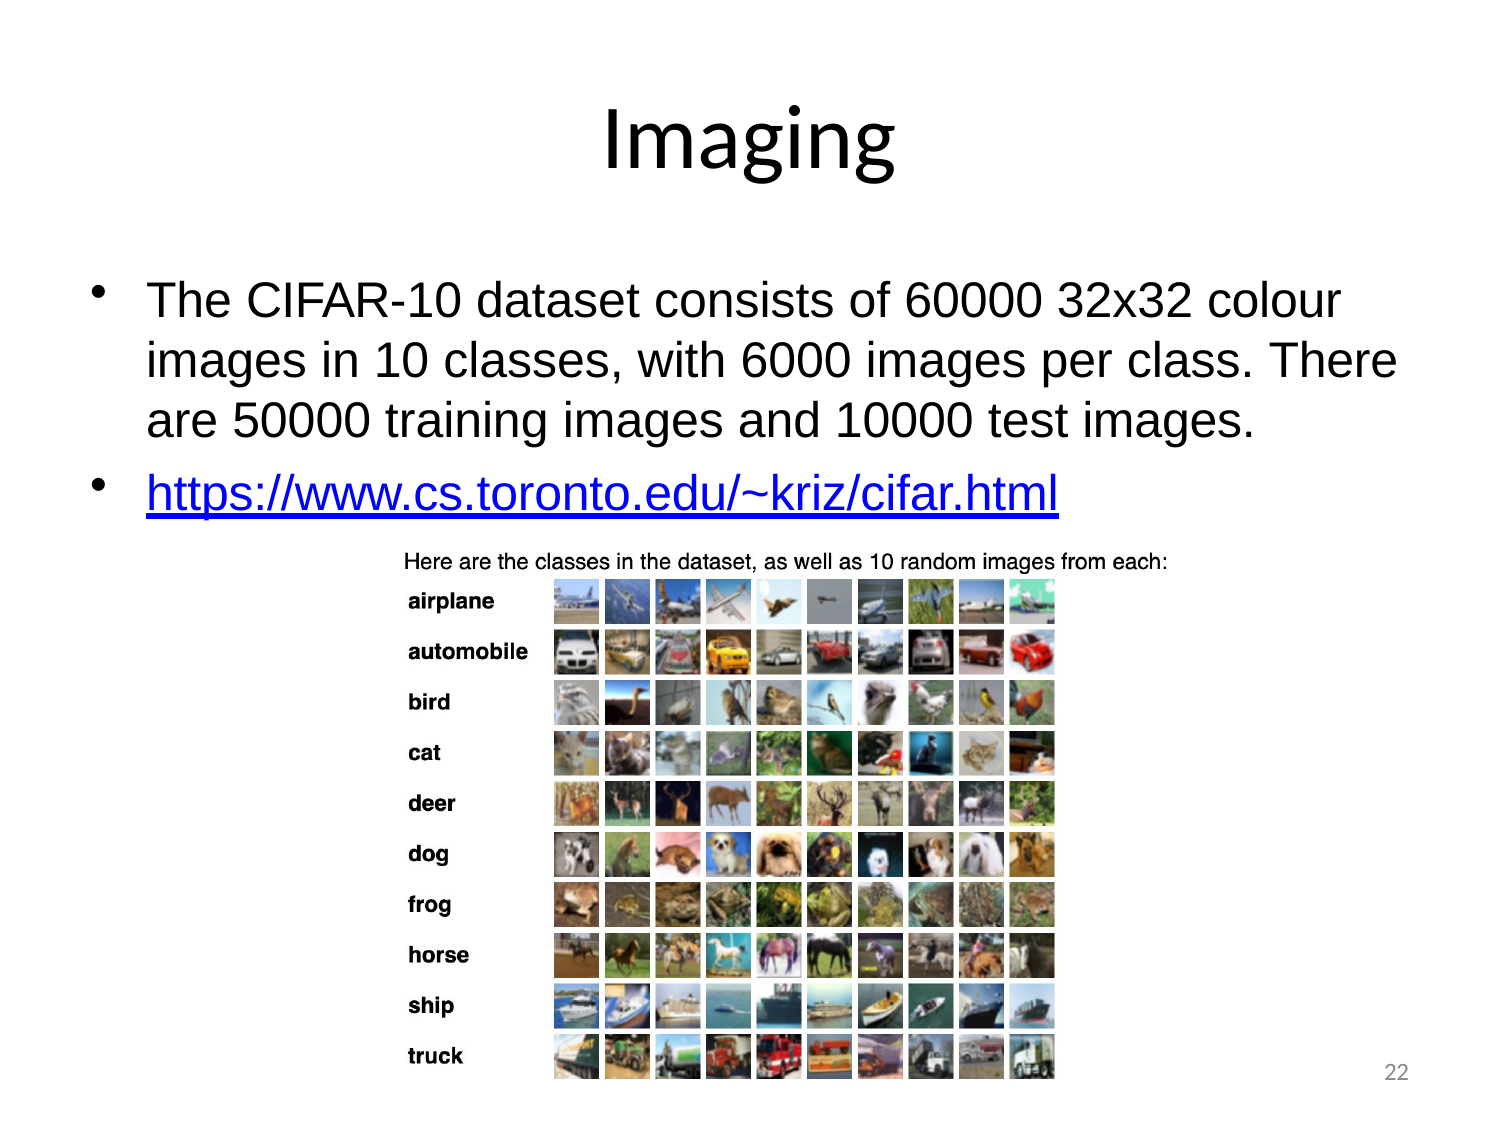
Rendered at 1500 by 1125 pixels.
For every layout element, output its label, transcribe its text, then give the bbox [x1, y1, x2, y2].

picture [405, 551, 1168, 1081]
title Imaging [36, 21, 1464, 266]
text_box The CIFAR-10 dataset consists of 60000 32x32 colour images in 10 classes, with 6000 images per class. There are 50000 training images and 10000 test images. https://www.cs.toronto.edu/~kriz/cifar.html [87, 265, 1402, 521]
slide_number 20 [1377, 1054, 1419, 1125]
